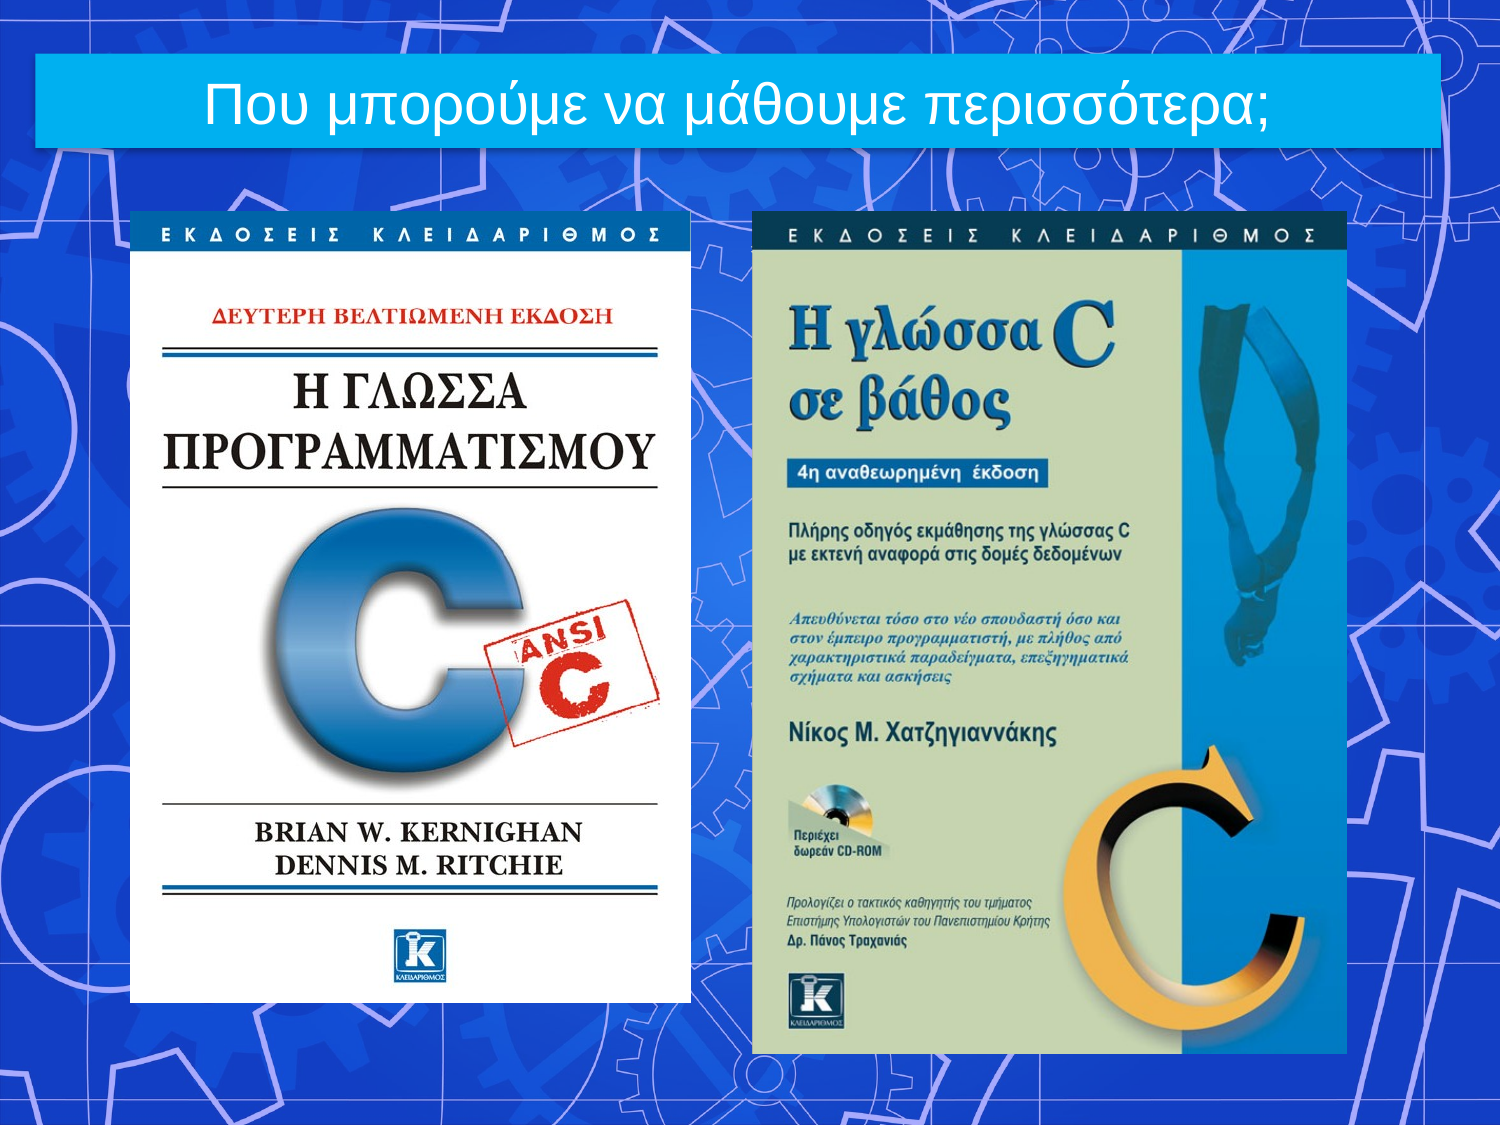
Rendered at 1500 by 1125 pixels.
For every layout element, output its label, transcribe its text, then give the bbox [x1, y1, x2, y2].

picture [0, 0, 1500, 1125]
text_box Που μπορούμε να μάθουμε περισσότερα; [33, 51, 1443, 150]
